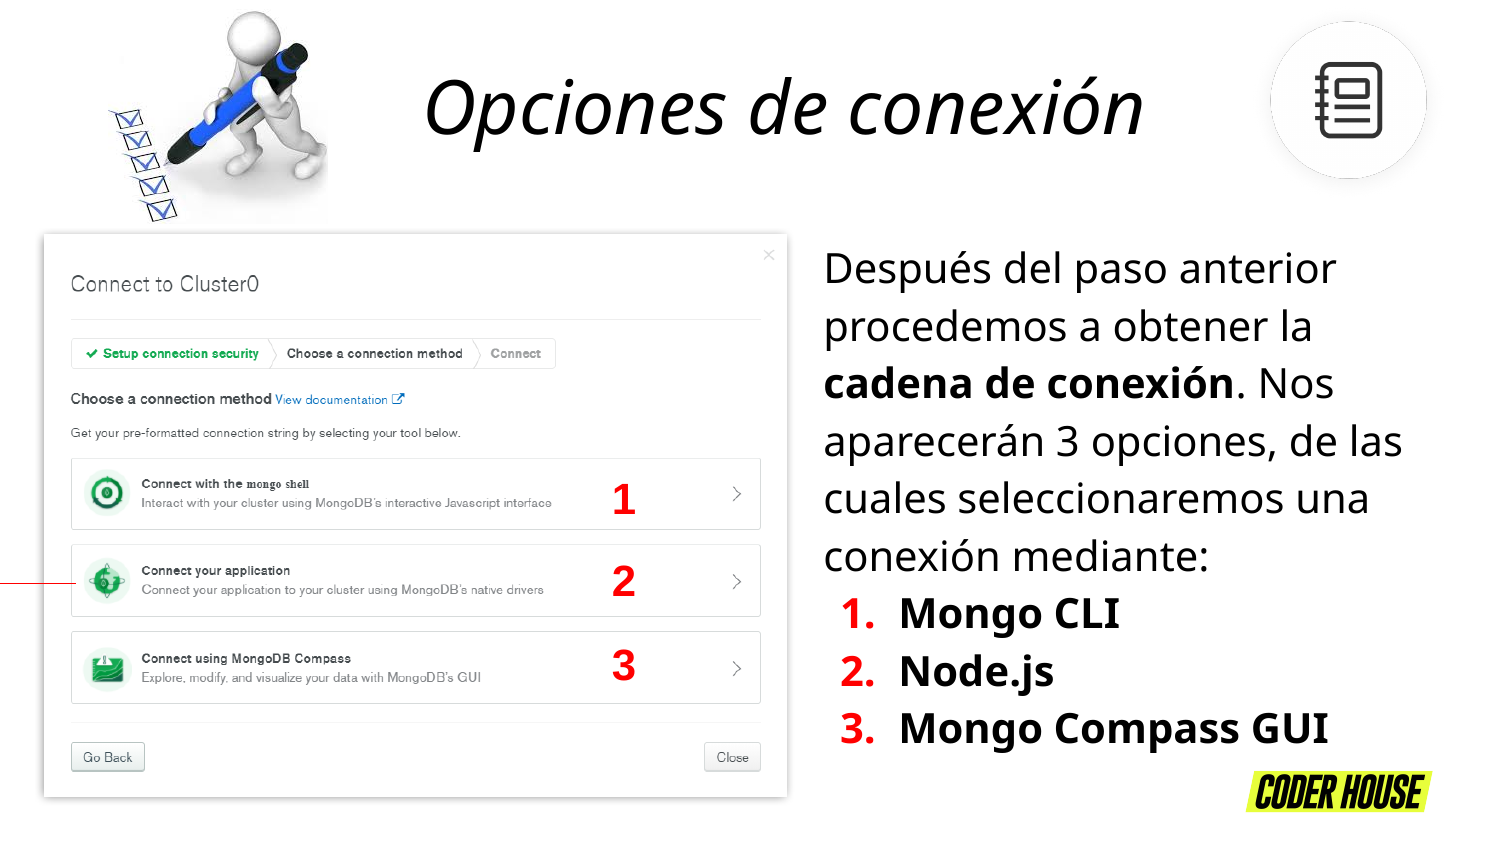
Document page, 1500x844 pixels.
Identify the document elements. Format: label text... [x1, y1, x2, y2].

picture [1241, 764, 1437, 819]
picture [108, 9, 329, 225]
picture [44, 234, 787, 797]
text_box Opciones de conexión [334, 44, 1242, 170]
text_box Después del paso anterior procedemos a obtener la cadena de conexión. Nos aparecerán 3 opciones, de las cuales seleccionaremos una conexión mediante: Mongo CLI Node.js Mongo Compass GUI [808, 219, 1449, 775]
picture [1251, 2, 1447, 198]
